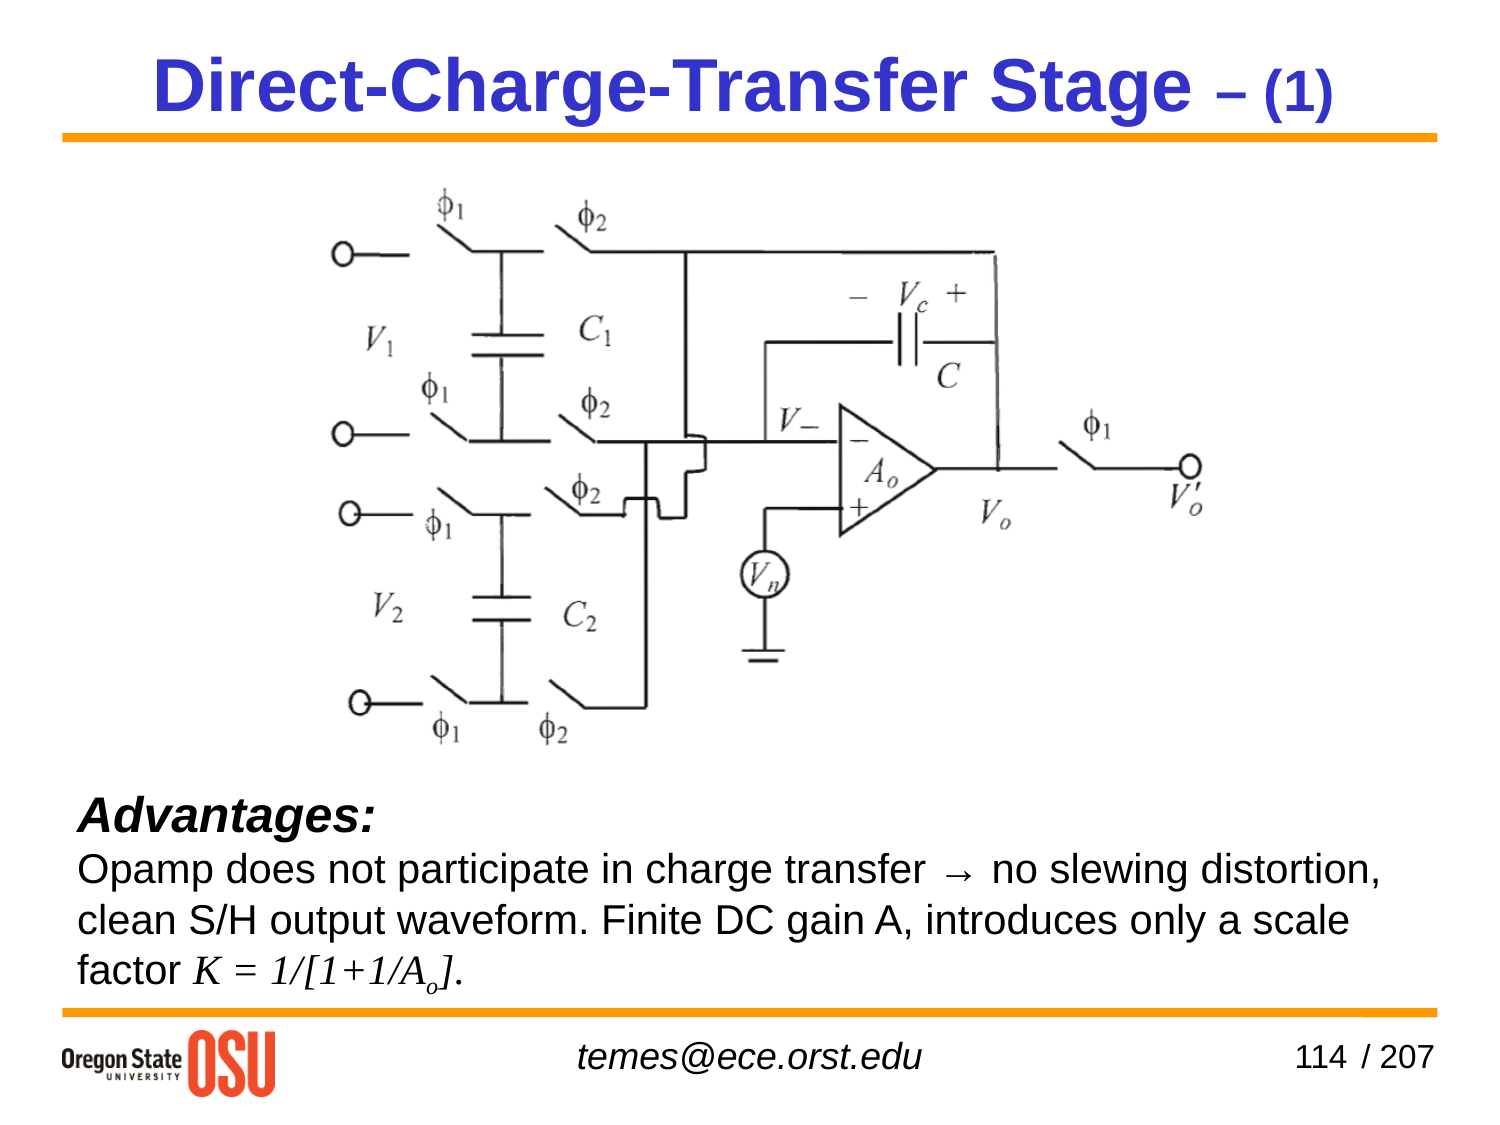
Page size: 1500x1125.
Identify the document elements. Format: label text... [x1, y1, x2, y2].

title Direct-Charge-Transfer Stage – (1) [62, 24, 1425, 138]
picture [310, 173, 1226, 763]
picture [62, 1012, 275, 1113]
slide_number 114 [1153, 1025, 1363, 1085]
text_box Advantages: Opamp does not participate in charge transfer → no slewing distortion, clean S/H output waveform. Finite DC gain A, introduces only a scale factor K = 1/[1+1/Ao]. [62, 774, 1425, 1007]
